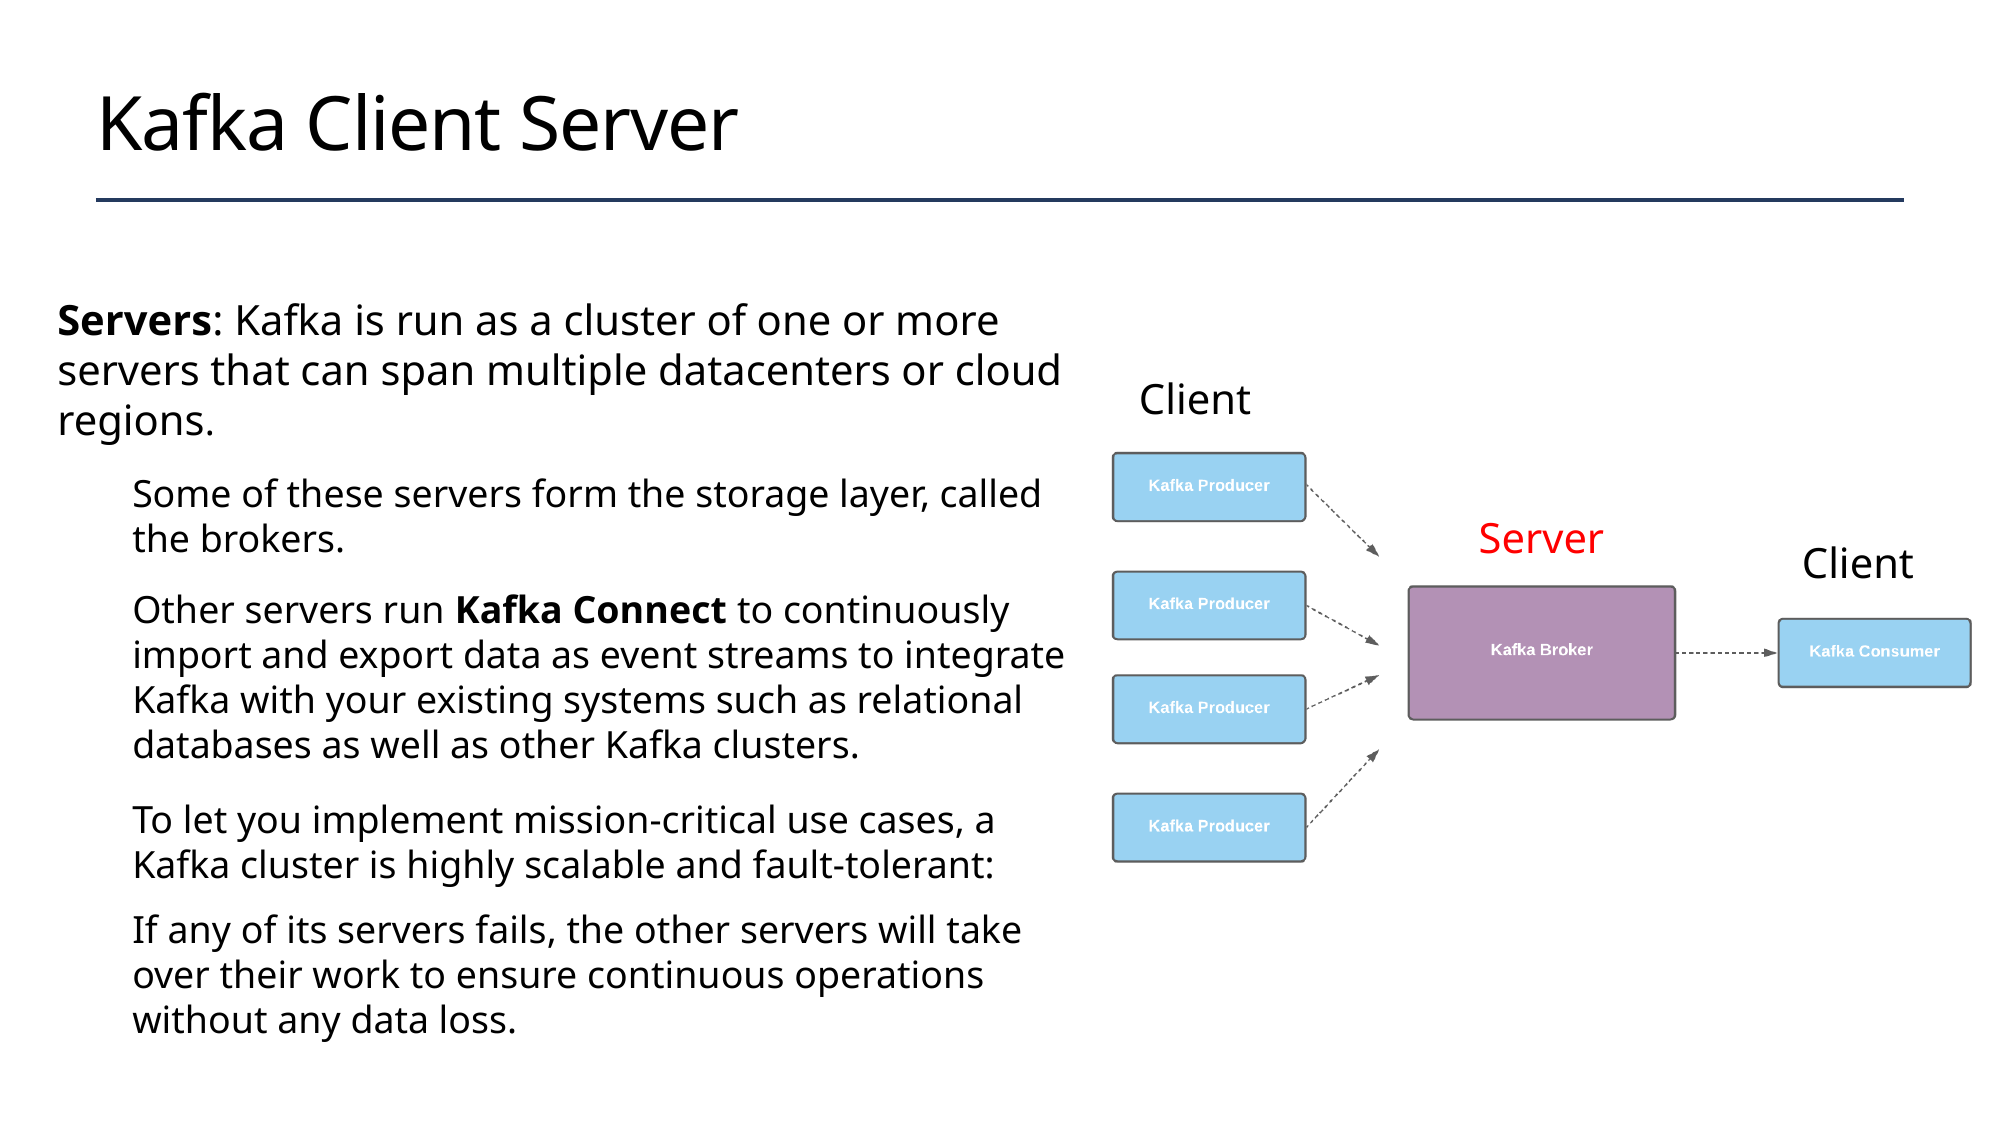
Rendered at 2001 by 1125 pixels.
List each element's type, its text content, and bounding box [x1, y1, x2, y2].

title Kafka Client Server [96, 75, 1904, 166]
text_box Servers: Kafka is run as a cluster of one or more servers that can span multiple datacenters or cloud regions. Some of these servers form the storage layer, called the brokers. Other servers run Kafka Connect to continuously import and export data as event streams to integrate Kafka with your existing systems such as relational databases as well as other Kafka clusters. To let you implement mission-critical use cases, a Kafka cluster is highly scalable and fault-tolerant: If any of its servers fails, the other servers will take over their work to ensure continuous operations without any data loss. [42, 286, 1085, 1049]
text_box Client [1138, 372, 1252, 422]
picture [1082, 422, 2000, 891]
